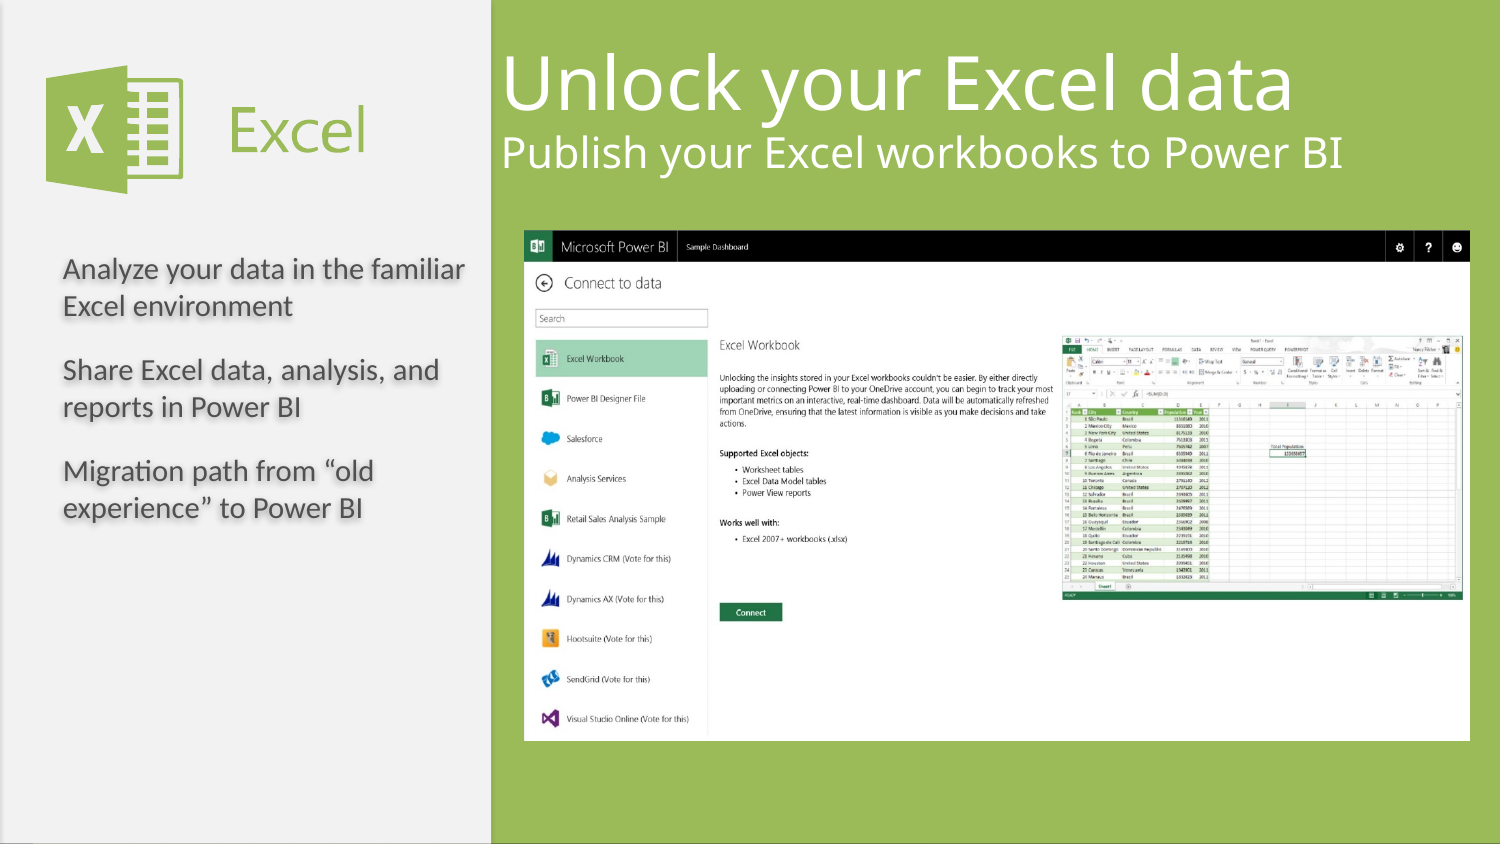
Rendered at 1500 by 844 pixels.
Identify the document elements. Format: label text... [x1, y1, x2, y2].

text_box [358, 105, 364, 153]
text_box [2, 0, 492, 844]
text_box [322, 119, 352, 153]
text_box [493, 0, 1500, 844]
text_box [232, 107, 258, 153]
picture [524, 230, 1470, 741]
text_box Analyze your data in the familiar Excel environment Share Excel data, analysis, and reports in Power BI Migration path from “old experience” to Power BI [34, 230, 490, 543]
title Unlock your Excel data Publish your Excel workbooks to Power BI [500, 35, 1493, 192]
text_box [291, 119, 318, 153]
text_box [46, 65, 184, 195]
text_box [259, 120, 289, 153]
